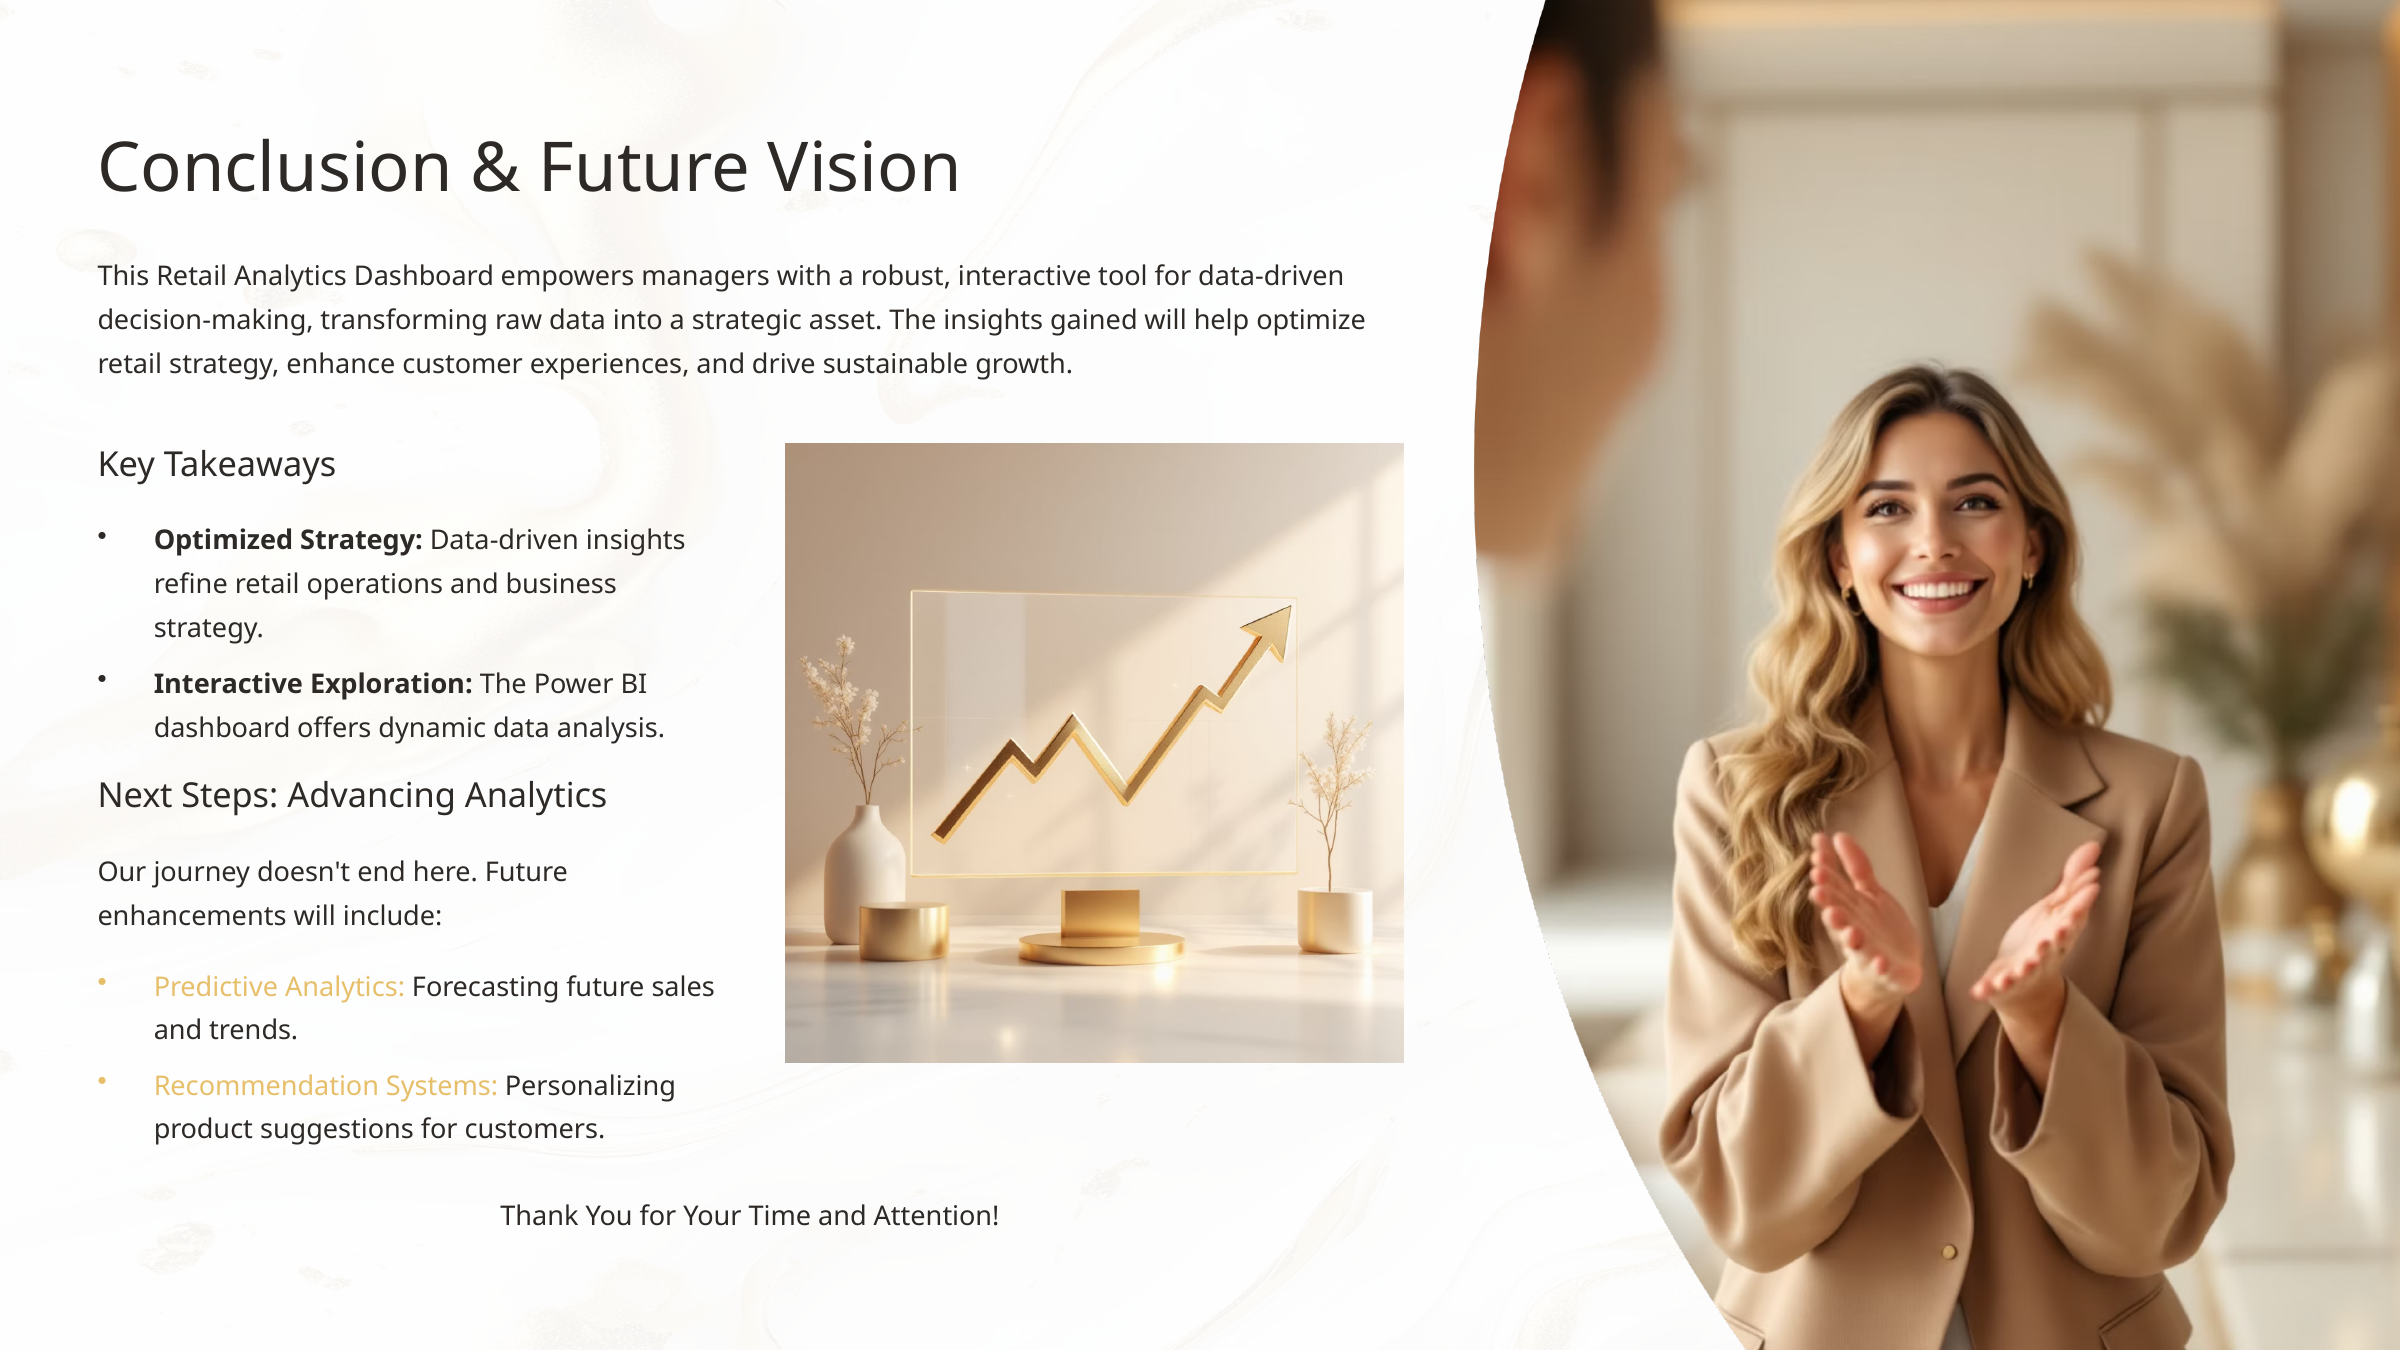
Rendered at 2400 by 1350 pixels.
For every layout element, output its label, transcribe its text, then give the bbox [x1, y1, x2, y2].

text_box Next Steps: Advancing Analytics [97, 772, 641, 816]
text_box Recommendation Systems: Personalizing product suggestions for customers. [97, 1056, 716, 1146]
text_box This Retail Analytics Dashboard empowers managers with a robust, interactive tool for data-driven decision-making, transforming raw data into a strategic asset. The insights gained will help optimize retail strategy, enhance customer experiences, and drive sustainable growth. [97, 247, 1403, 381]
text_box Optimized Strategy: Data-driven insights refine retail operations and business strategy. [97, 511, 716, 646]
text_box Predictive Analytics: Forecasting future sales and trends. [97, 957, 716, 1047]
picture [1454, 0, 2400, 1350]
text_box Interactive Exploration: The Power BI dashboard offers dynamic data analysis. [97, 655, 716, 745]
text_box Thank You for Your Time and Attention! [97, 1186, 1403, 1232]
text_box Conclusion & Future Vision [97, 118, 1002, 206]
text_box Key Takeaways [97, 440, 446, 484]
picture [785, 443, 1404, 1063]
text_box Our journey doesn't end here. Future enhancements will include: [97, 843, 716, 933]
